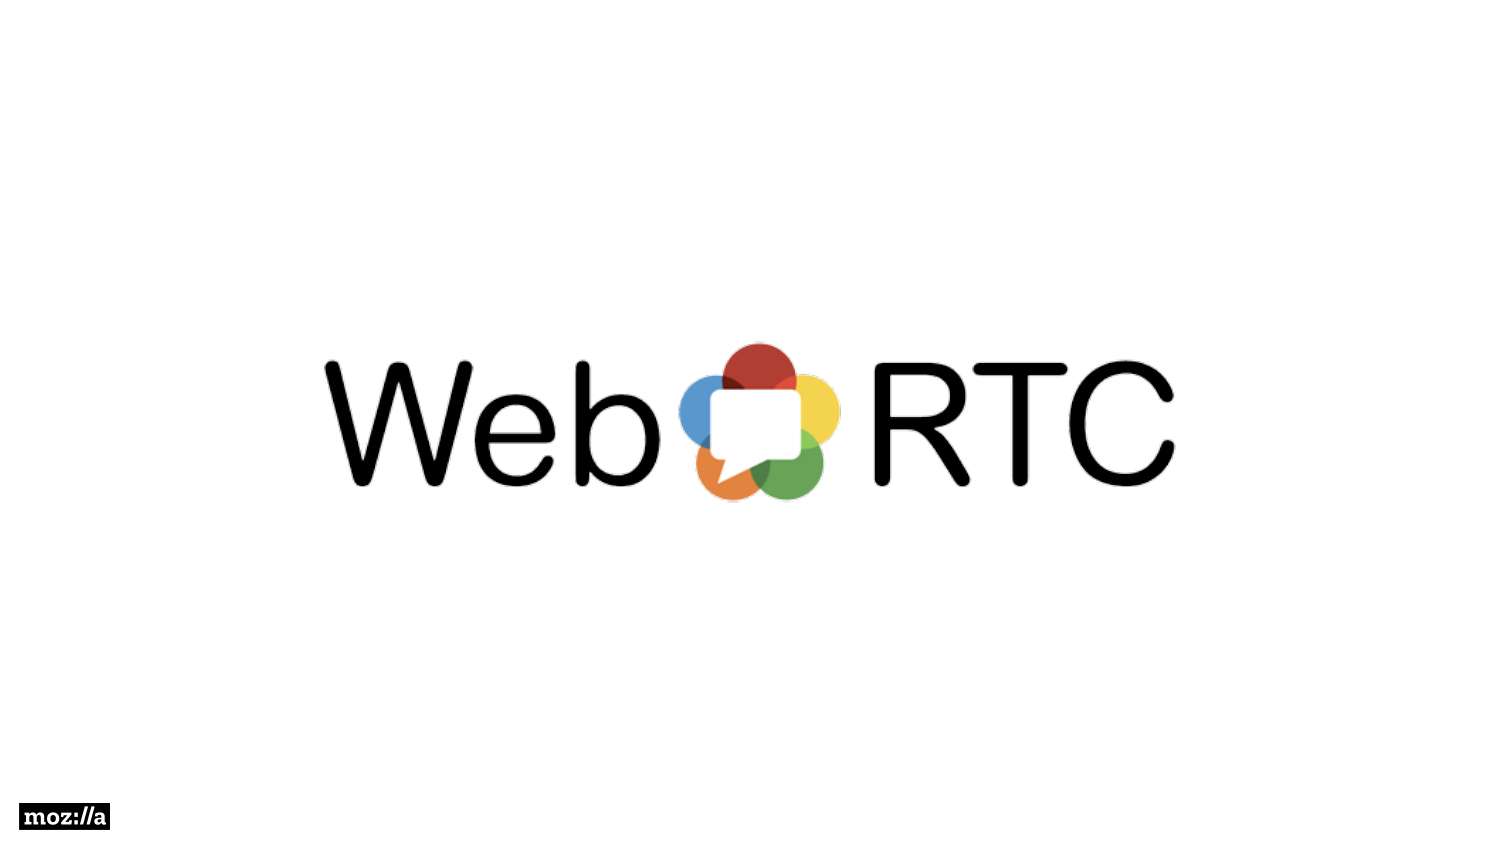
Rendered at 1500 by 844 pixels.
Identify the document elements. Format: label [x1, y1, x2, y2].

picture [19, 803, 110, 830]
picture [289, 316, 1211, 528]
